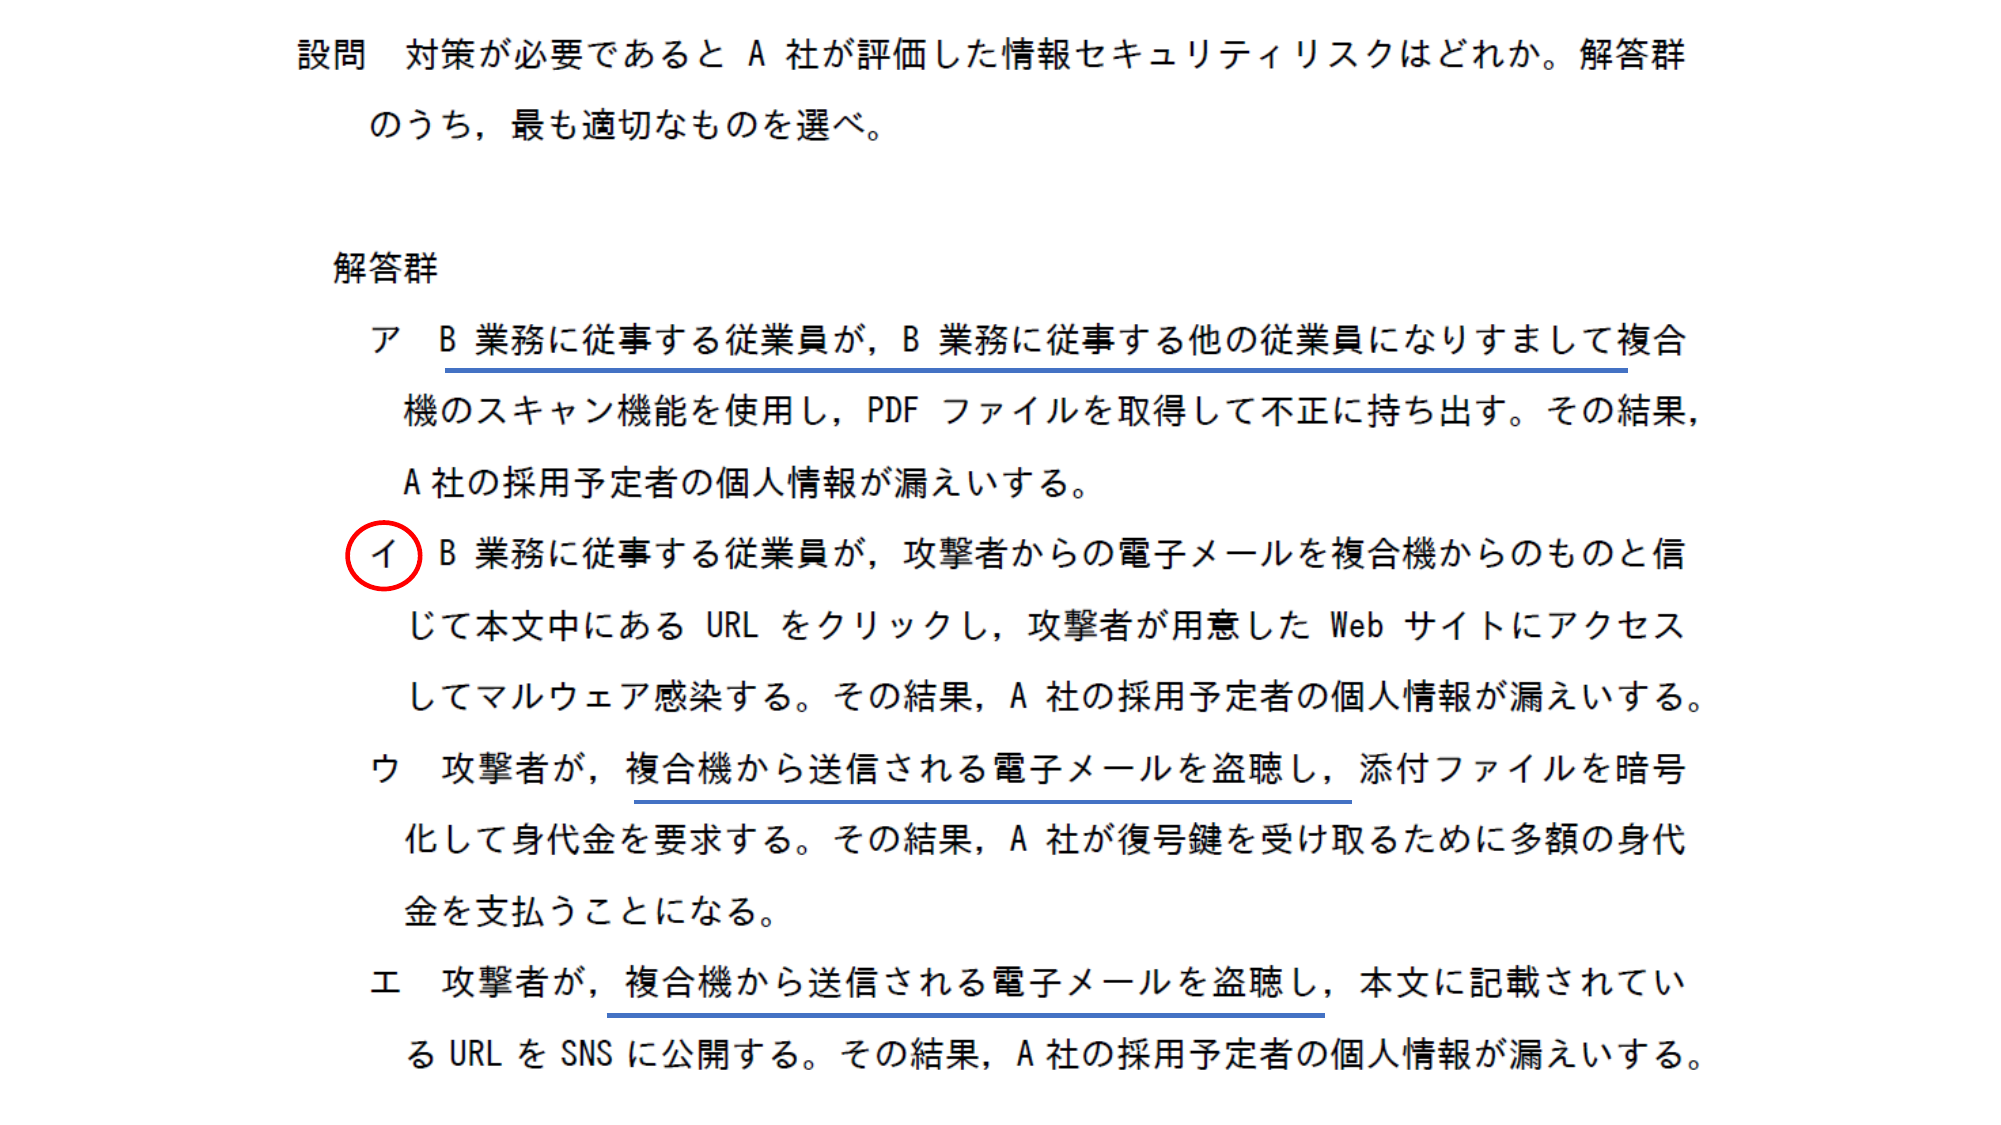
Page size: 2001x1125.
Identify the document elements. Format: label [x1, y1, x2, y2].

picture [270, 21, 1729, 1104]
